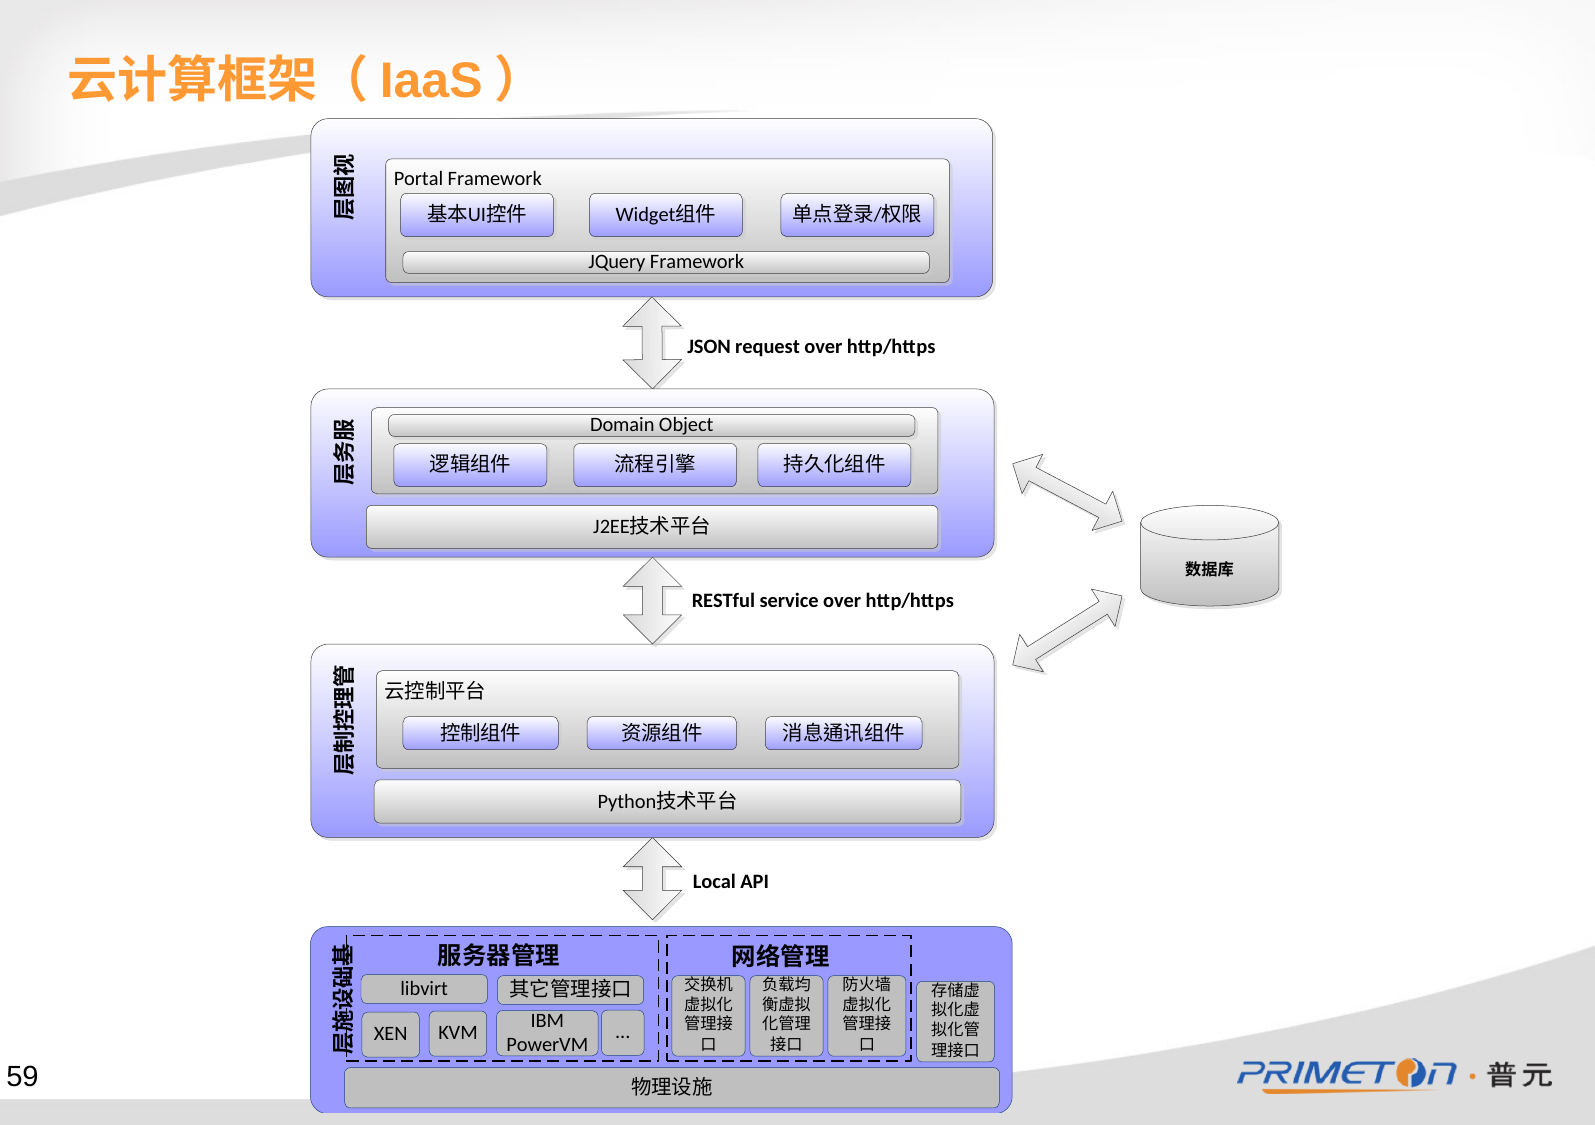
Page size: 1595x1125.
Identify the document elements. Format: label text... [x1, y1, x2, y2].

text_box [307, 115, 1436, 1113]
slide_number 59 [0, 1049, 67, 1101]
text_box 云计算框架（IaaS） [52, 31, 1489, 124]
picture [0, 0, 1595, 1125]
